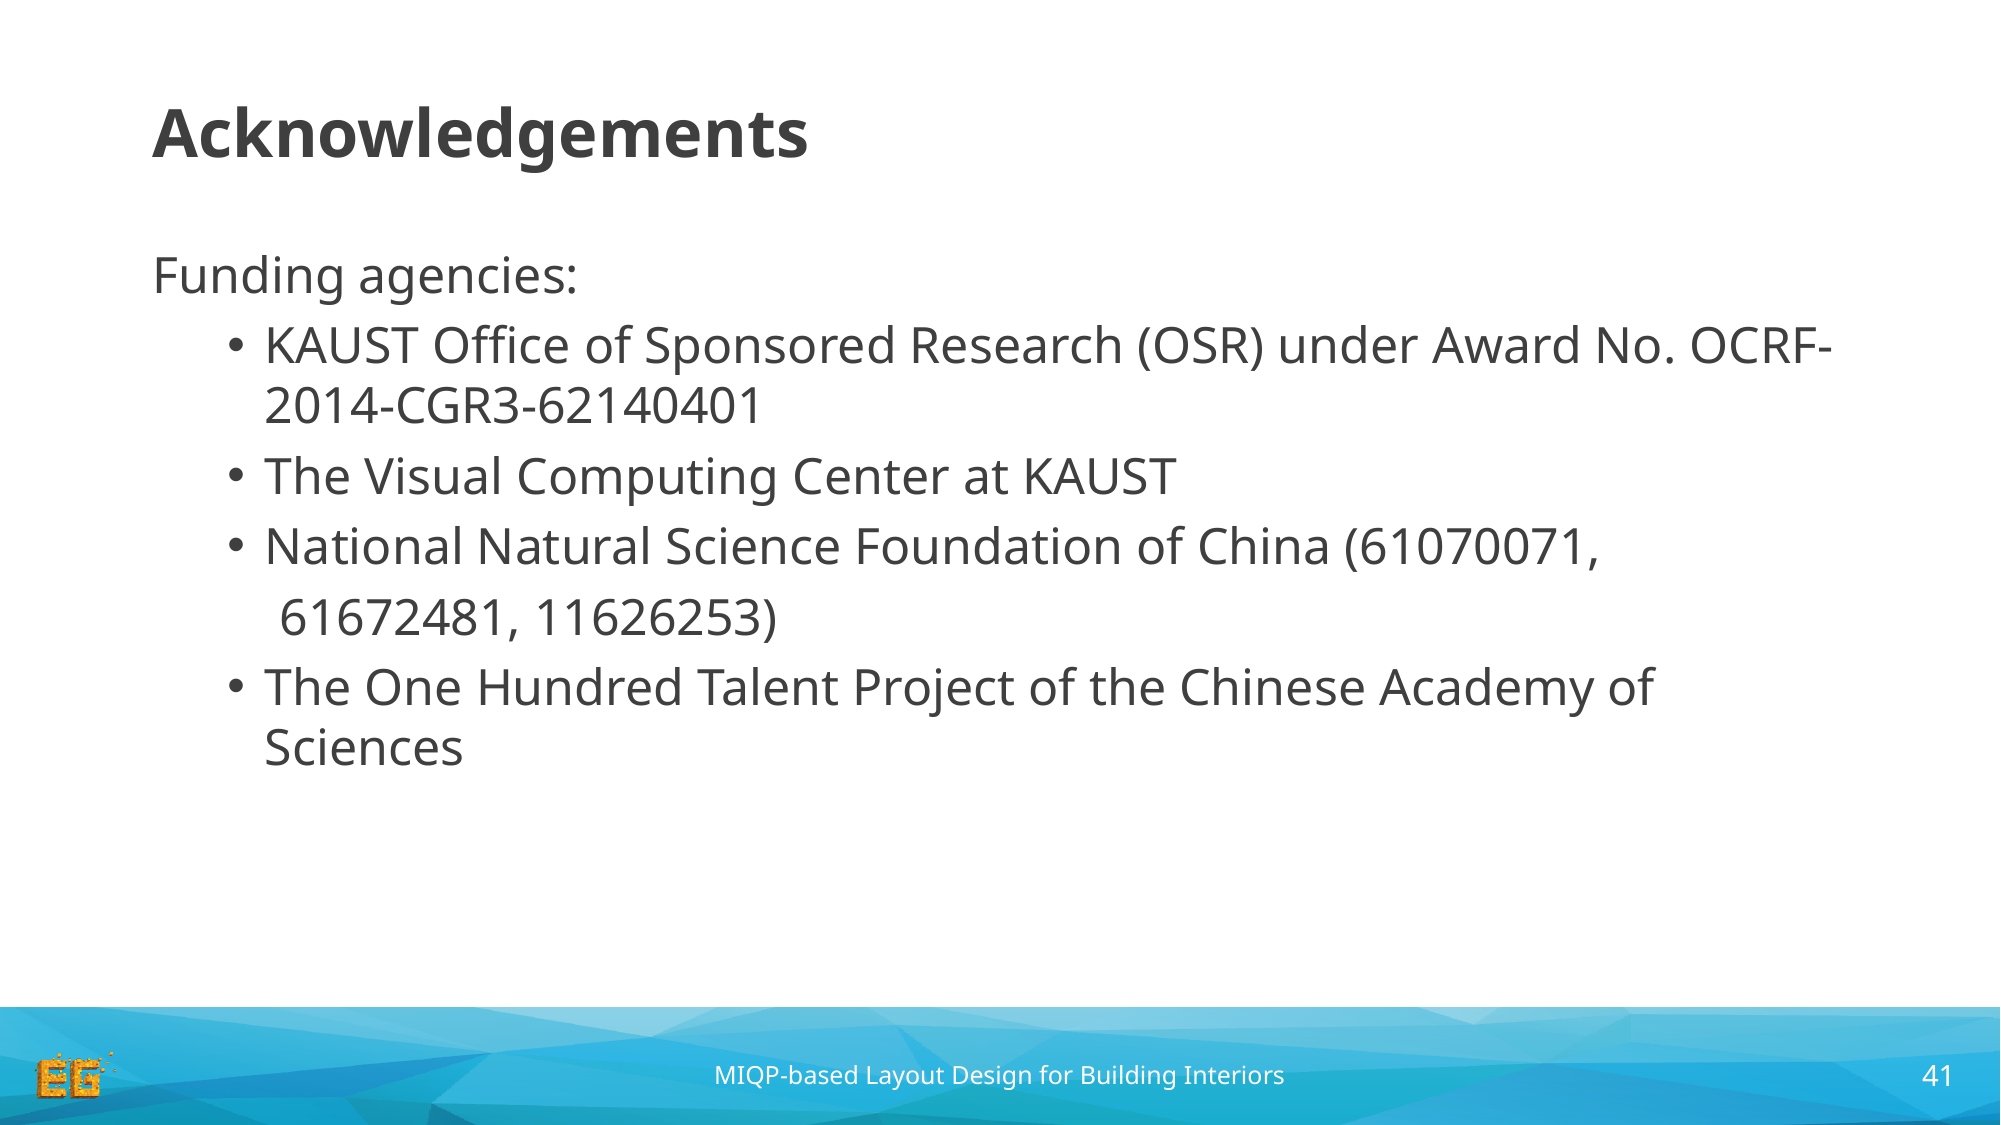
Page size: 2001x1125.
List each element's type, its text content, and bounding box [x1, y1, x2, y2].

list Funding agencies: KAUST Office of Sponsored Research (OSR) under Award No. OCRF-2014-CGR3-62140401 The Visual Computing Center at KAUST National Natural Science Foundation of China (61070071, 61672481, 11626253) The One Hundred Talent Project of the Chinese Academy of Sciences [137, 235, 1863, 976]
picture [0, 1030, 2000, 1125]
slide_number 41 [1599, 1051, 1971, 1102]
footer MIQP-based Layout Design for Building Interiors [554, 1051, 1446, 1102]
title Acknowledgements [137, 59, 1863, 212]
